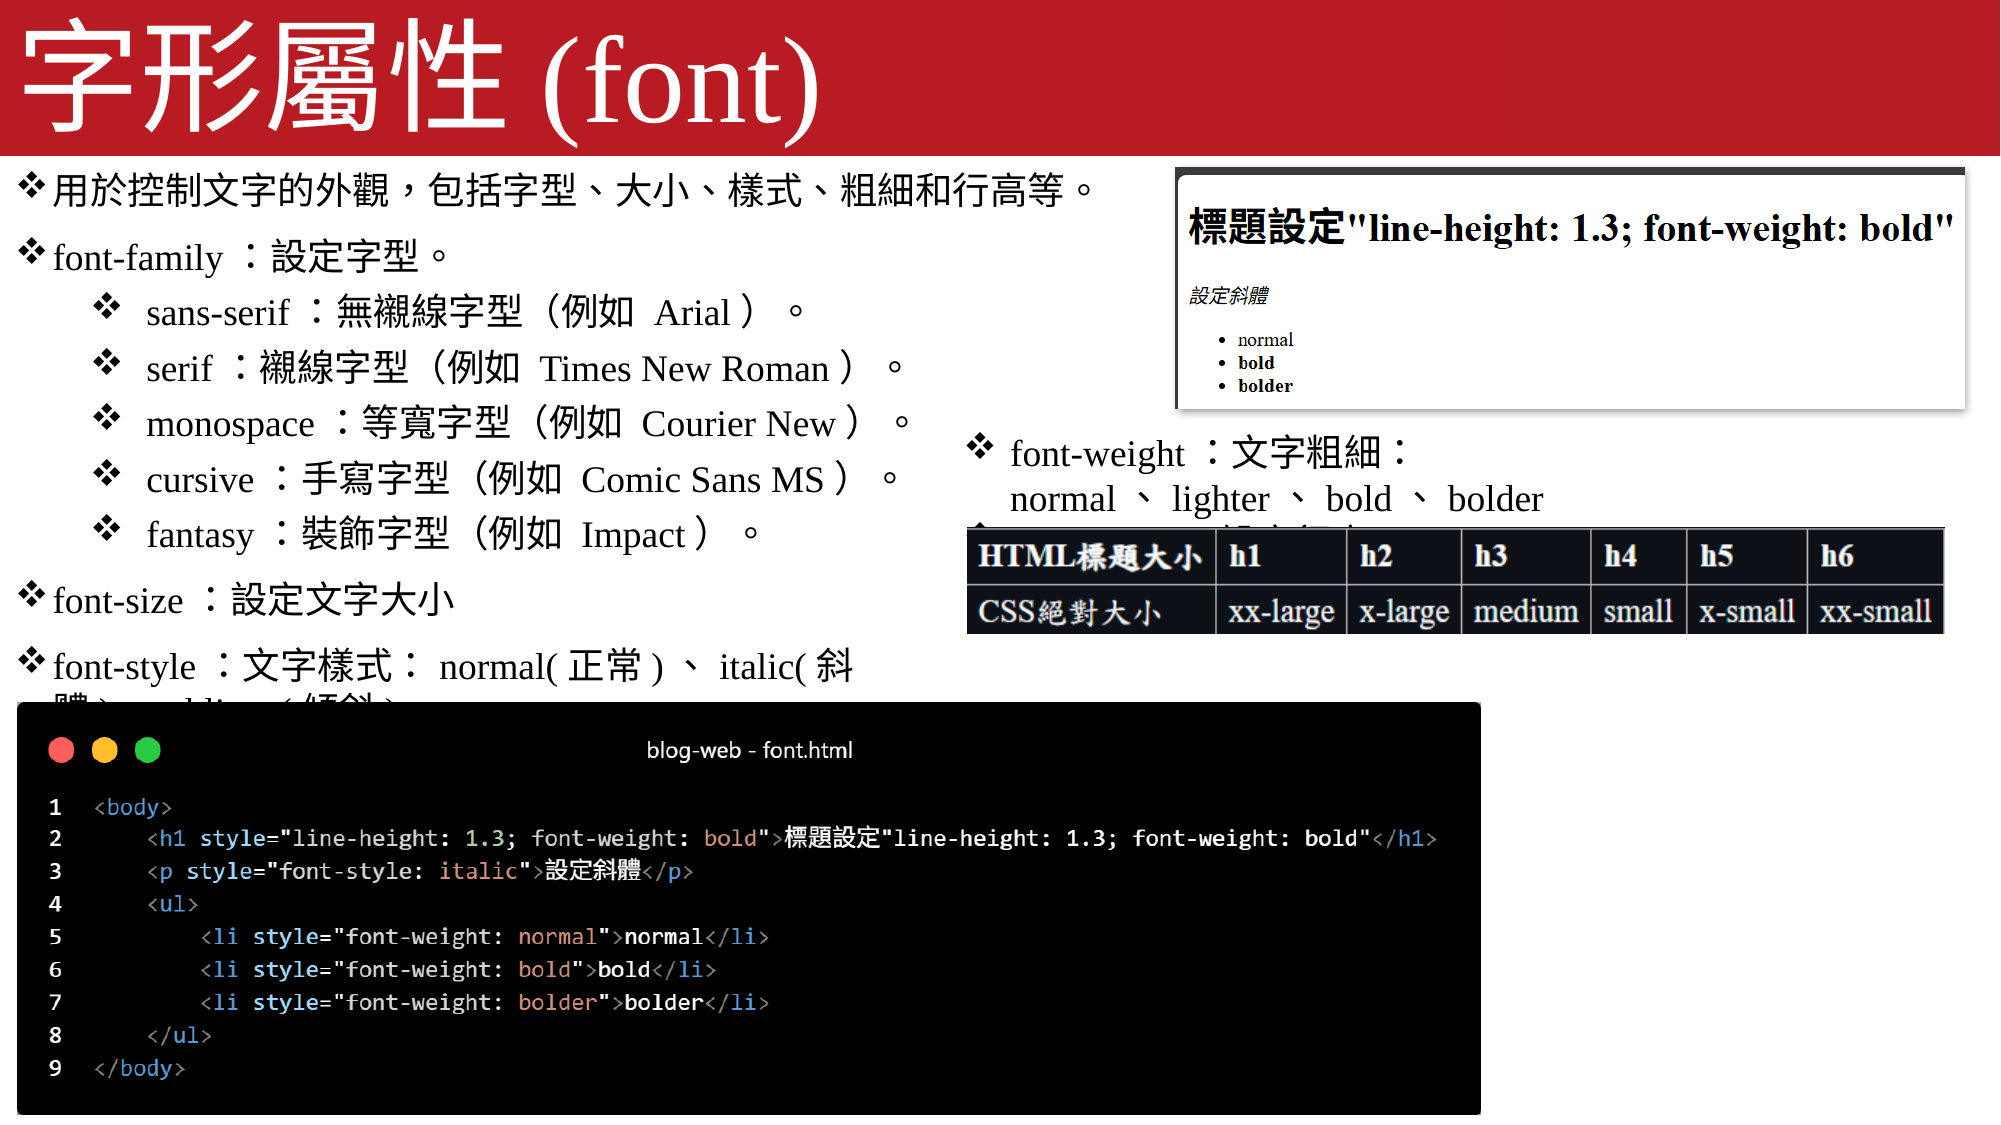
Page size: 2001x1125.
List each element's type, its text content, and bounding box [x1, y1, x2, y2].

picture [17, 702, 1481, 1115]
picture [966, 527, 1945, 634]
list 用於控制文字的外觀，包括字型、大小、樣式、粗細和行高等。 font-family：設定字型。 sans-serif：無襯線字型（例如 Arial）。 serif：襯線字型（例如 Times New Roman）。 monospace：等寬字型（例如 Courier New）。 cursive：手寫字型（例如 Comic Sans MS）。 fantasy：裝飾字型（例如 Impact）。 font-size：設定文字大小 font-style：文字樣式：normal(正常)、italic(斜體)、oblique(傾斜) [0, 159, 1117, 703]
picture [1174, 167, 1965, 410]
title 字形屬性(font) [1, 0, 1727, 156]
text_box font-weight：文字粗細：normal、lighter、bold、bolder line-height：設定行高 [948, 421, 1940, 571]
